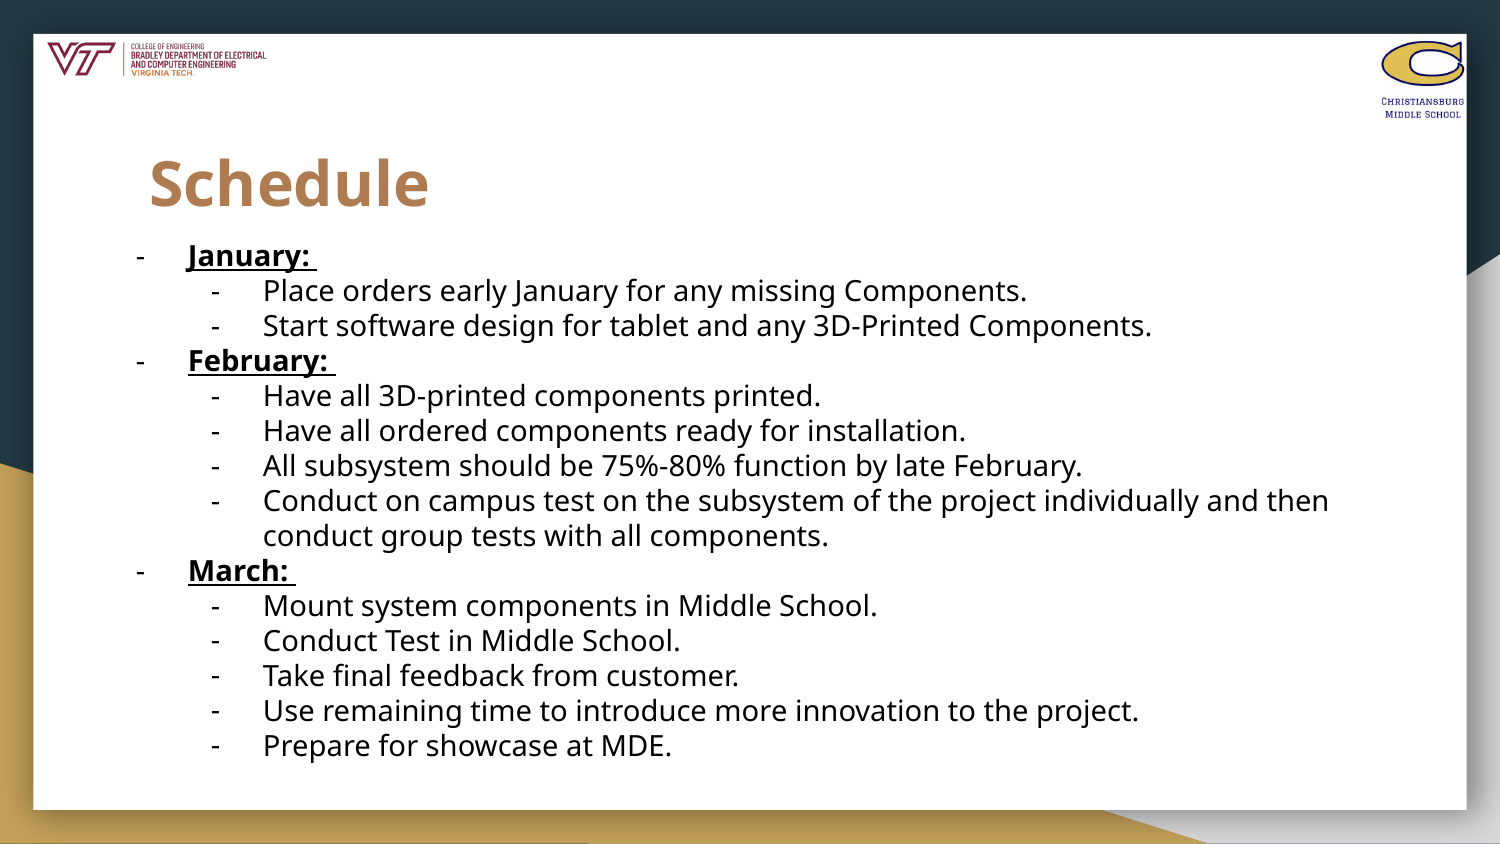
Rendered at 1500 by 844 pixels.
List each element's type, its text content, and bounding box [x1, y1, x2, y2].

picture [1379, 36, 1466, 123]
title Schedule [134, 129, 1366, 222]
text_box January: Place orders early January for any missing Components. Start software design for tablet and any 3D-Printed Components. February: Have all 3D-printed components printed. Have all ordered components ready for installation. All subsystem should be 75%-80% function by late February. Conduct on campus test on the subsystem of the project individually and then conduct group tests with all components. March: Mount system components in Middle School. Conduct Test in Middle School. Take final feedback from customer. Use remaining time to introduce more innovation to the project. Prepare for showcase at MDE. [97, 222, 1428, 777]
picture [40, 36, 273, 82]
